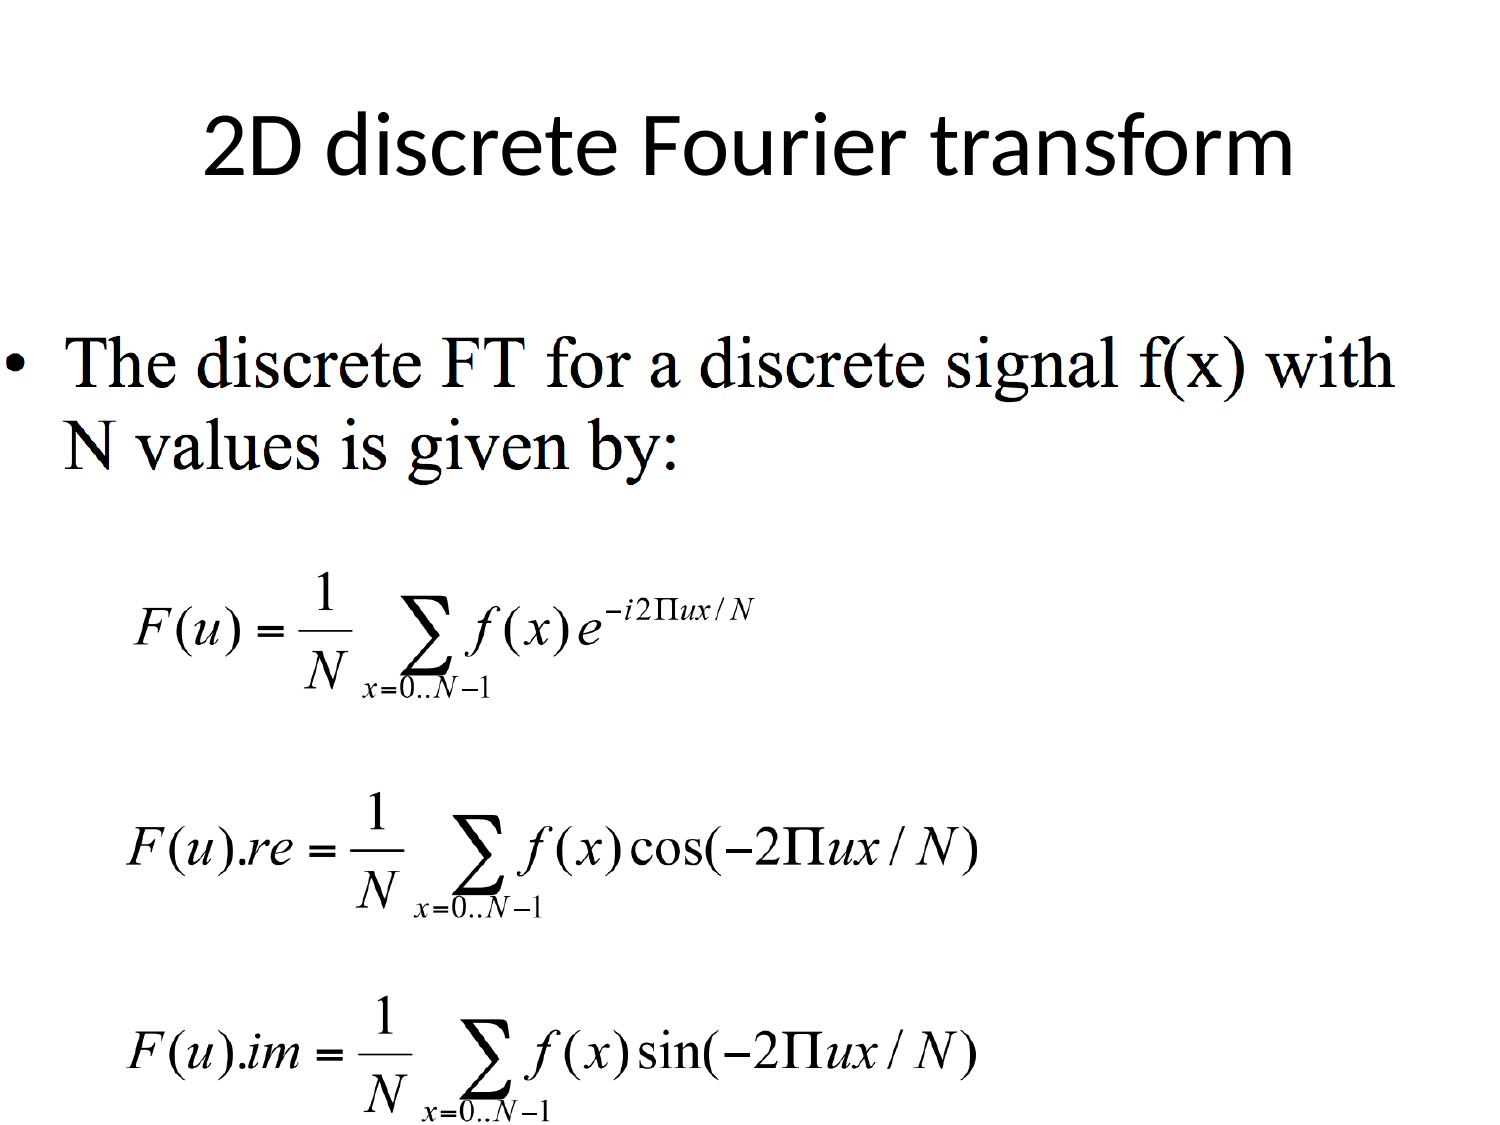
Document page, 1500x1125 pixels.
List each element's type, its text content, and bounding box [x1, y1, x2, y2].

title 2D discrete Fourier transform [75, 45, 1425, 233]
picture [0, 278, 1500, 1125]
